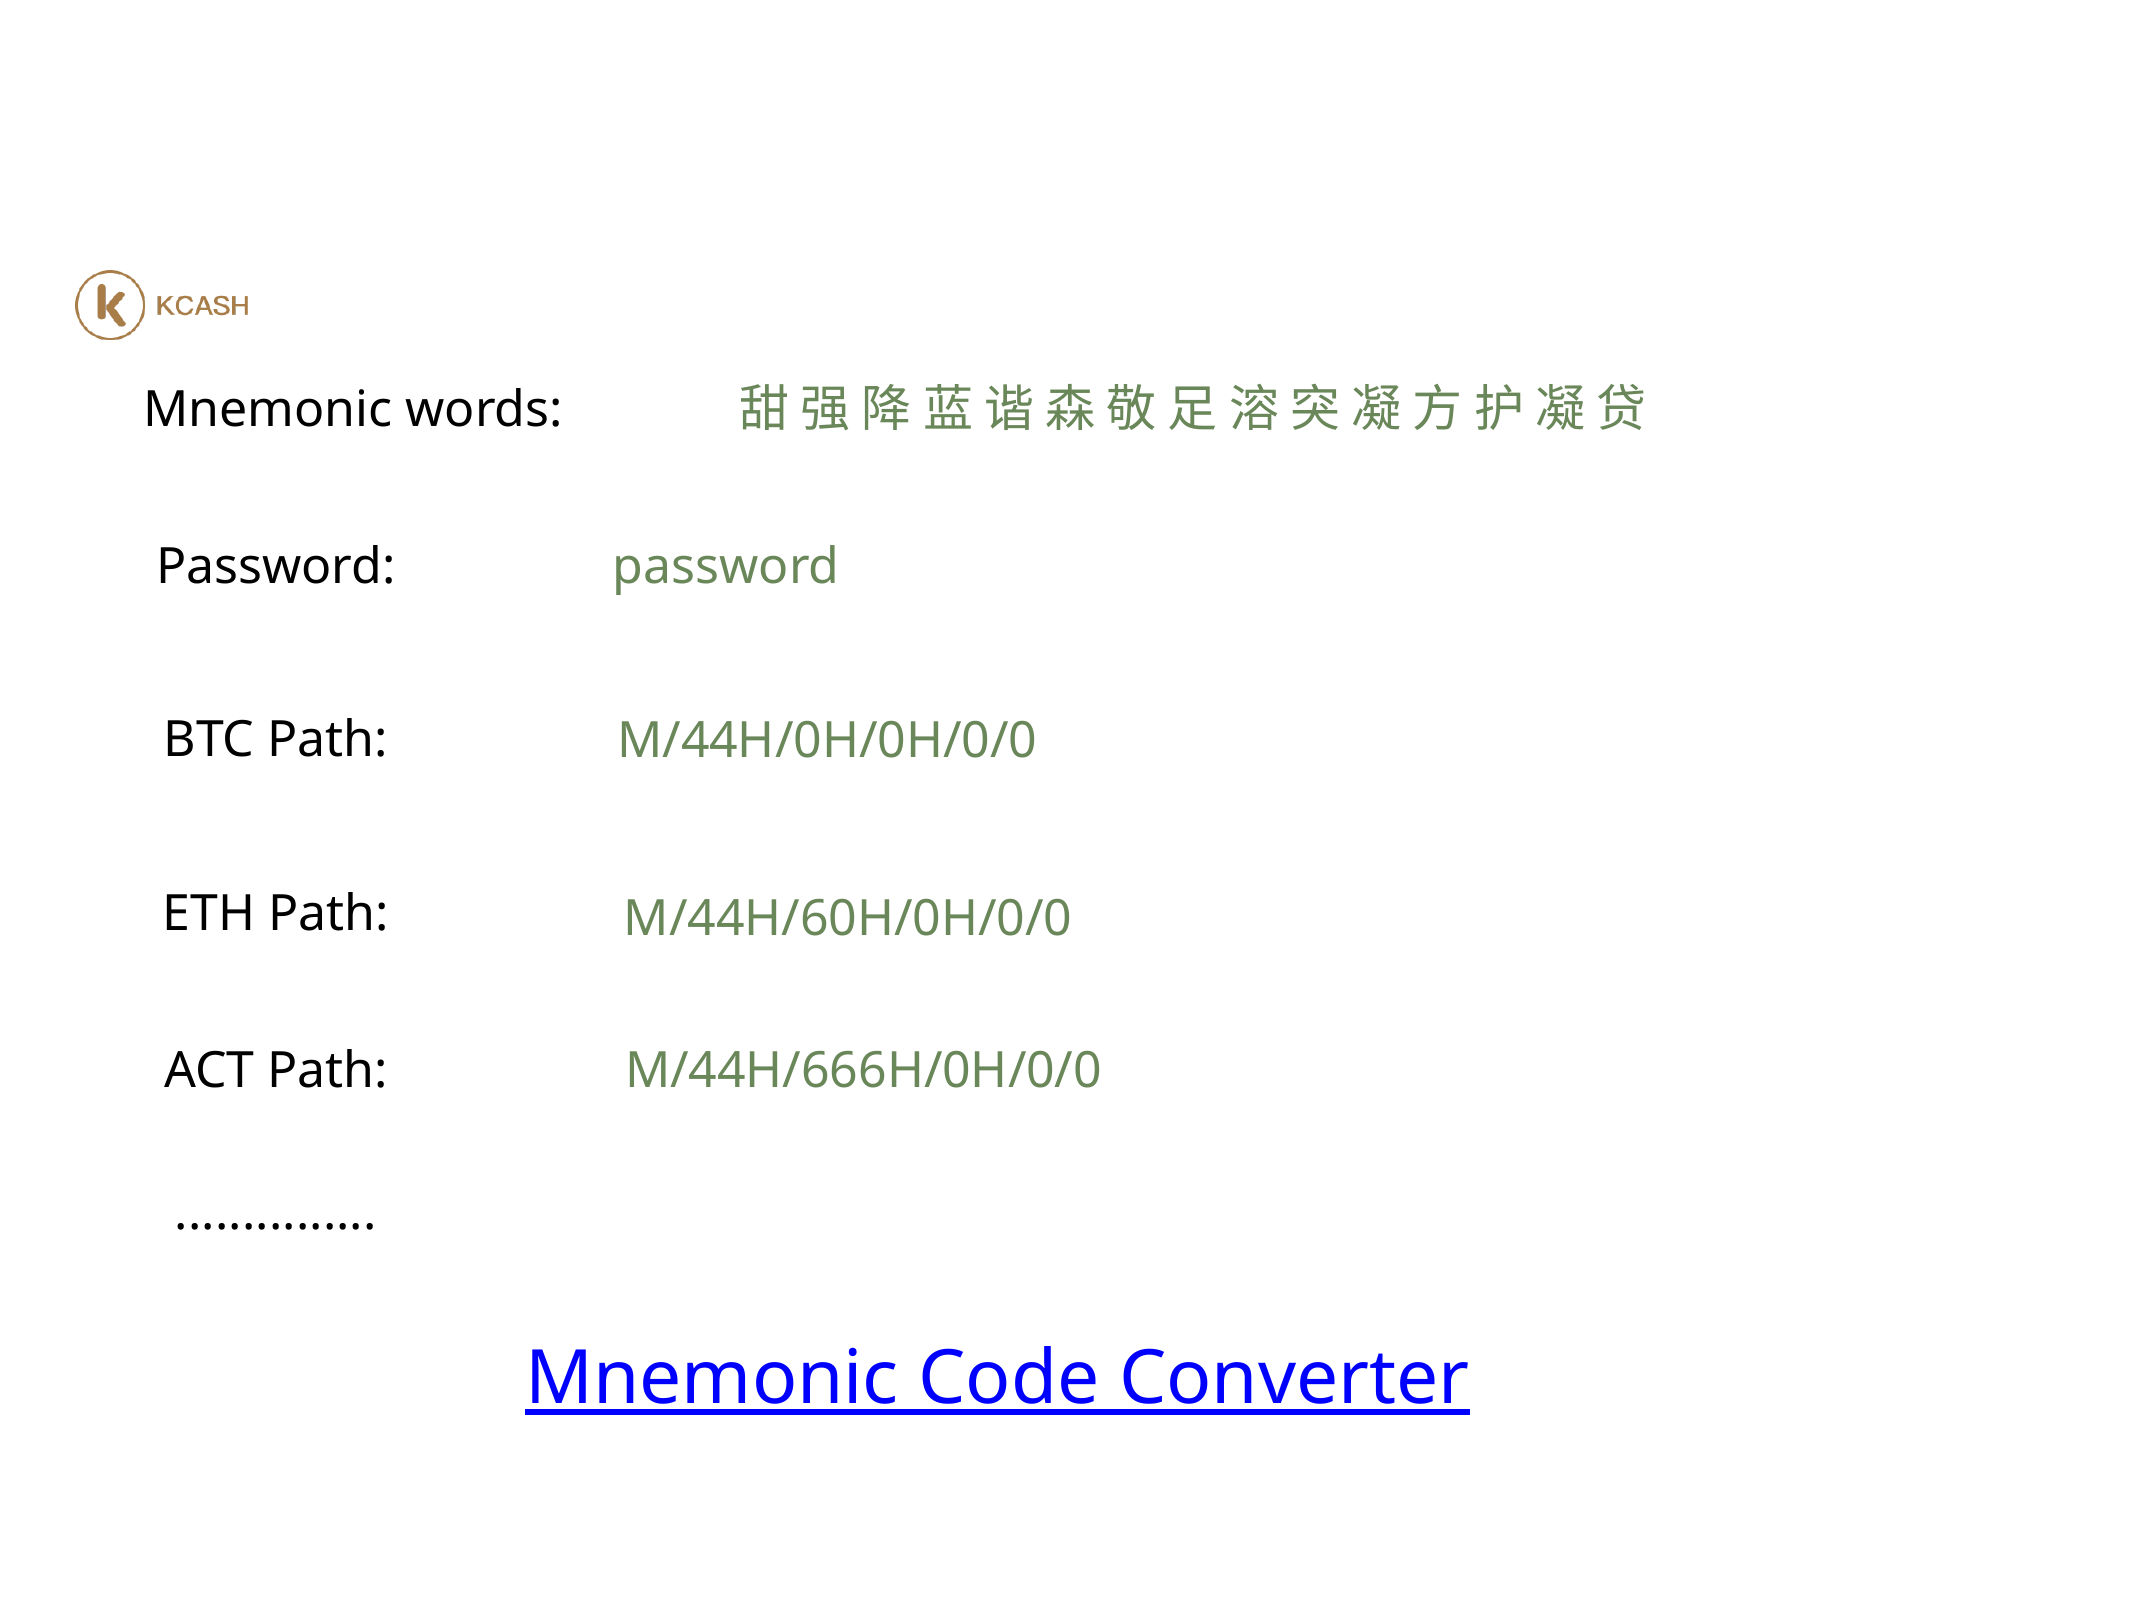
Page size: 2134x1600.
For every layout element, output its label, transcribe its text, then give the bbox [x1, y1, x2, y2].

text_box M/44H/60H/0H/0/0 [615, 876, 1081, 954]
text_box password [604, 524, 849, 602]
text_box ETH Path: [154, 872, 398, 949]
text_box Mnemonic Code Converter [517, 1251, 1479, 1439]
text_box 甜 强 降 蓝 谐 森 敬 足 溶 突 凝 方 护 凝 贷 [730, 367, 1656, 445]
text_box M/44H/666H/0H/0/0 [616, 1029, 1111, 1106]
text_box Mnemonic words: [134, 367, 572, 445]
text_box ACT Path: [155, 1029, 397, 1106]
text_box M/44H/0H/0H/0/0 [608, 698, 1046, 776]
text_box BTC Path: [155, 698, 397, 776]
picture [74, 269, 249, 341]
text_box Password: [147, 524, 405, 602]
text_box ............... [166, 1171, 386, 1248]
